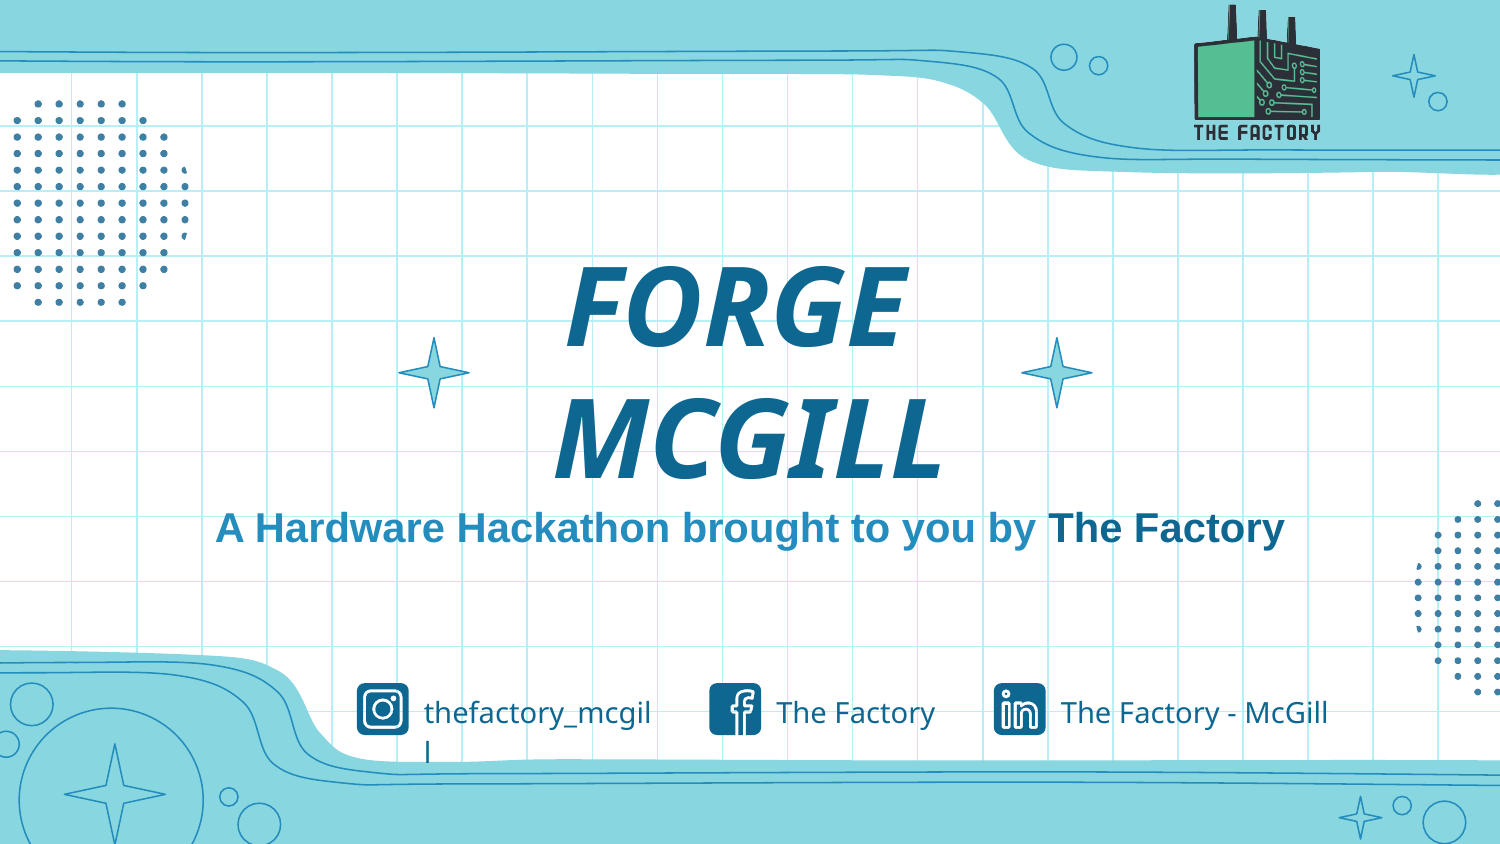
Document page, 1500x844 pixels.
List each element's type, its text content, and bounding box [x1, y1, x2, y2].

picture [0, 97, 67, 318]
text_box The Factory - McGill [1045, 673, 1418, 745]
text_box [1021, 337, 1092, 408]
text_box [398, 337, 470, 408]
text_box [993, 682, 1046, 736]
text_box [356, 682, 409, 736]
text_box thefactory_mcgill [408, 673, 675, 745]
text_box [709, 682, 762, 736]
picture [1402, 496, 1500, 707]
text_box The Factory [761, 673, 957, 745]
picture [1168, 0, 1349, 164]
title FORGE MCGILL A Hardware Hackathon brought to you by The Factory [67, 71, 1433, 566]
